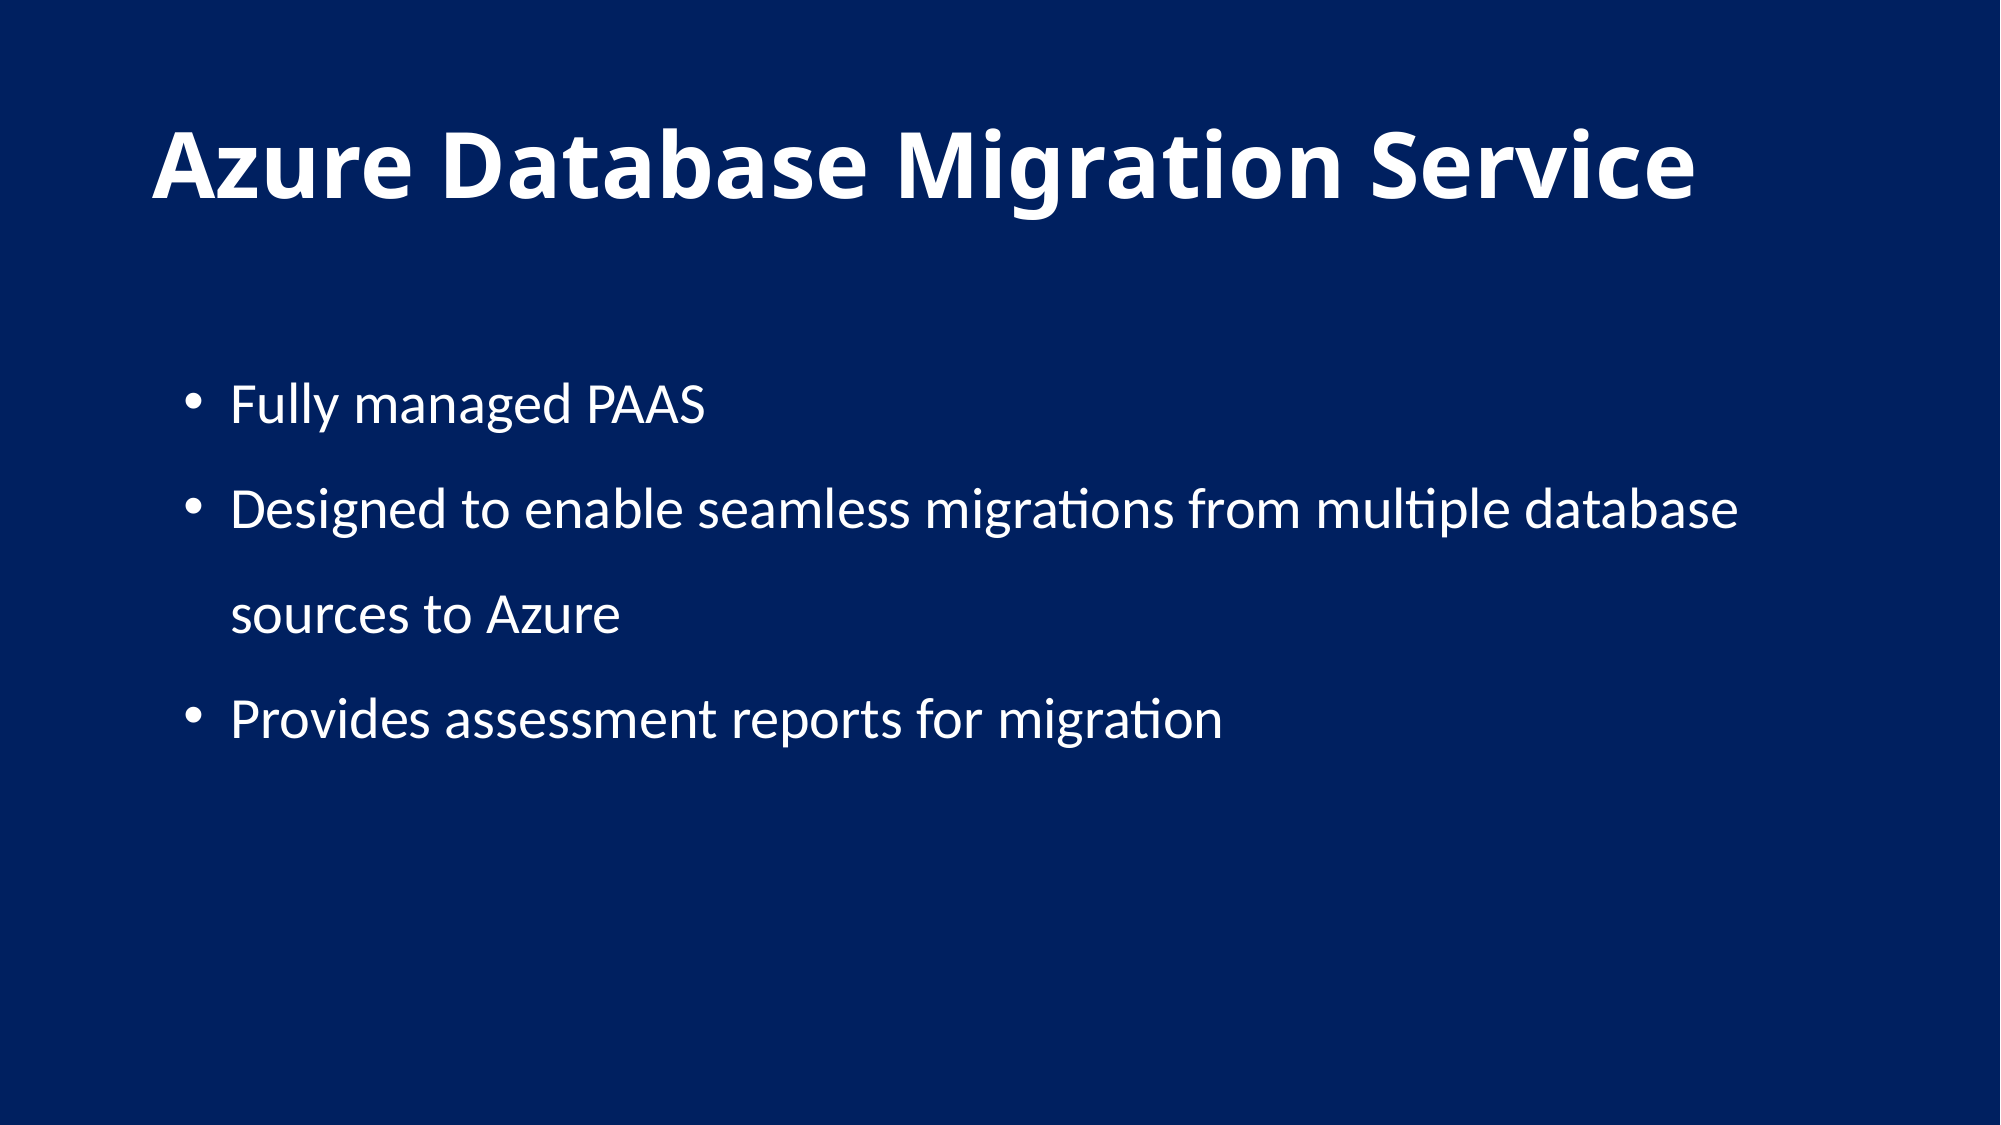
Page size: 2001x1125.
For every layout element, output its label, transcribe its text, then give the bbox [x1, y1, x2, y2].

title Azure Database Migration Service [137, 59, 1863, 278]
text_box Fully managed PAAS Designed to enable seamless migrations from multiple database sources to Azure Provides assessment reports for migration [168, 322, 1863, 758]
